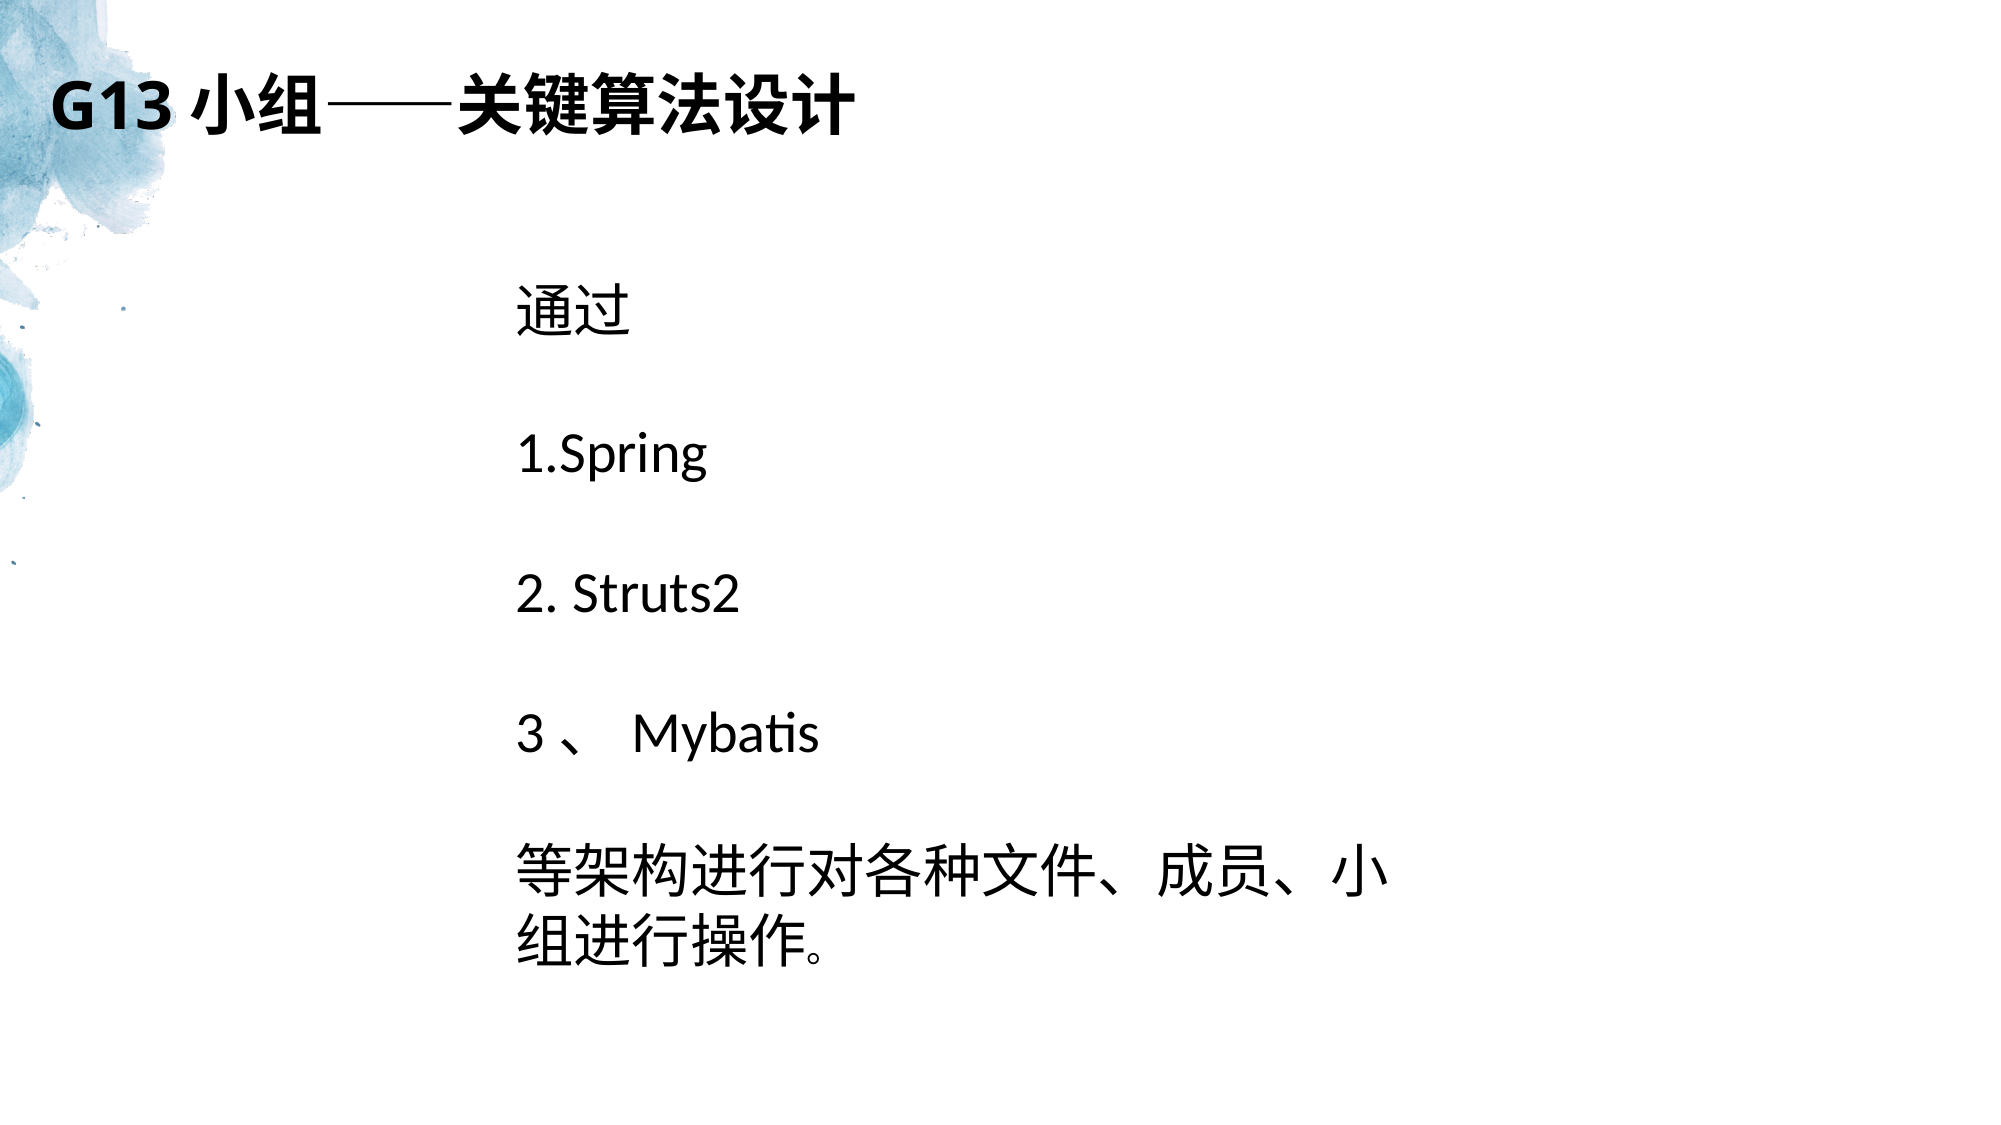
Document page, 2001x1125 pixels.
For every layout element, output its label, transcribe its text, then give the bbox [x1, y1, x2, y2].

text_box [0, 0, 854, 625]
text_box 通过 1.Spring 2. Struts2 3、Mybatis 等架构进行对各种文件、成员、小组进行操作。 [500, 266, 1462, 982]
